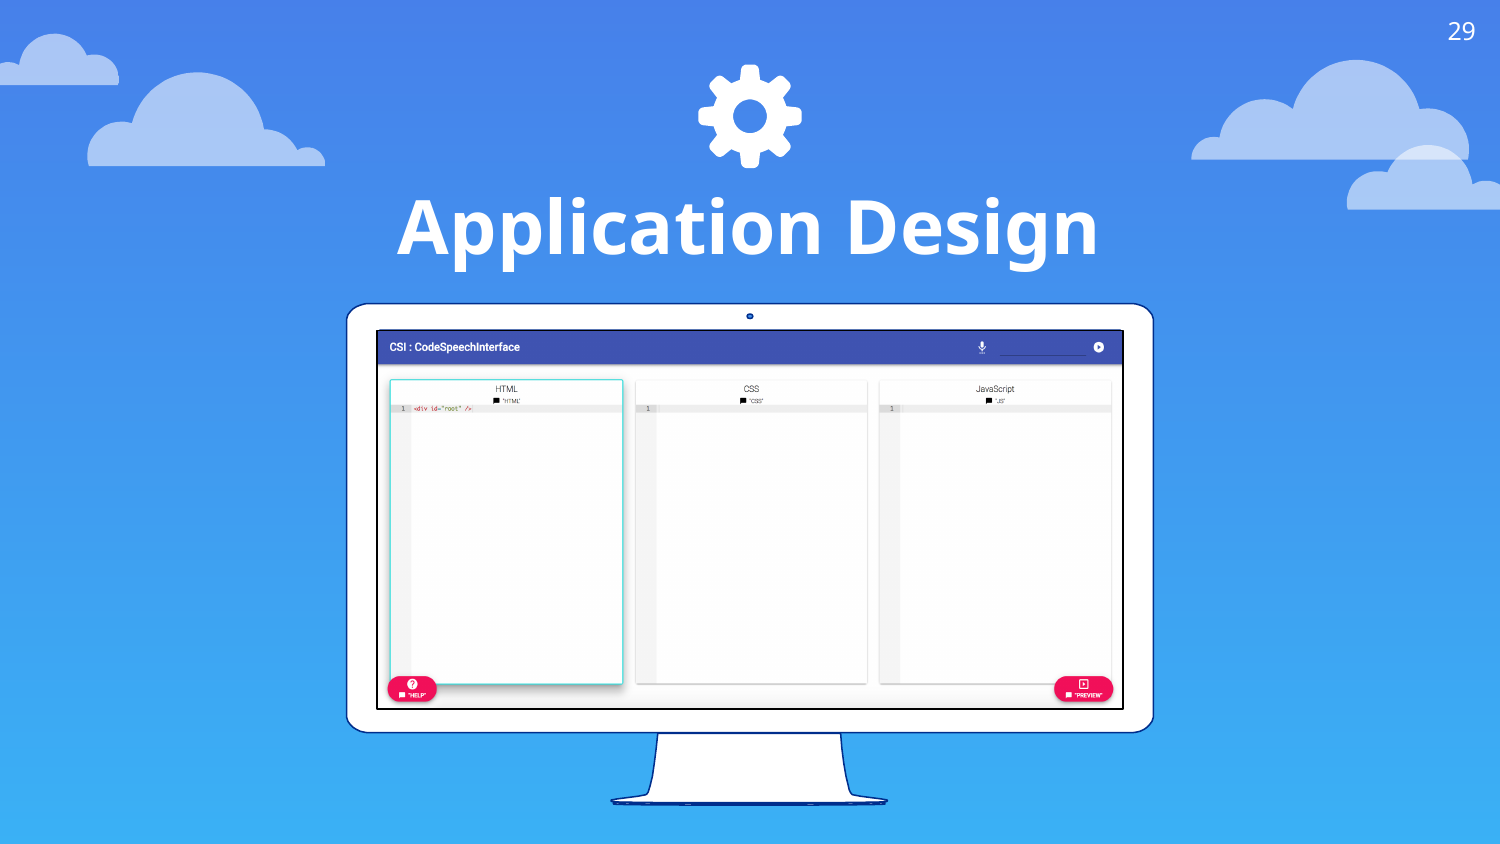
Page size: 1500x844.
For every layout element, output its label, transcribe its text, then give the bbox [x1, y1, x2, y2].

text_box [698, 64, 802, 169]
text_box Application Design [275, 84, 1225, 275]
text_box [346, 303, 1154, 806]
slide_number 29 [1400, 0, 1491, 65]
